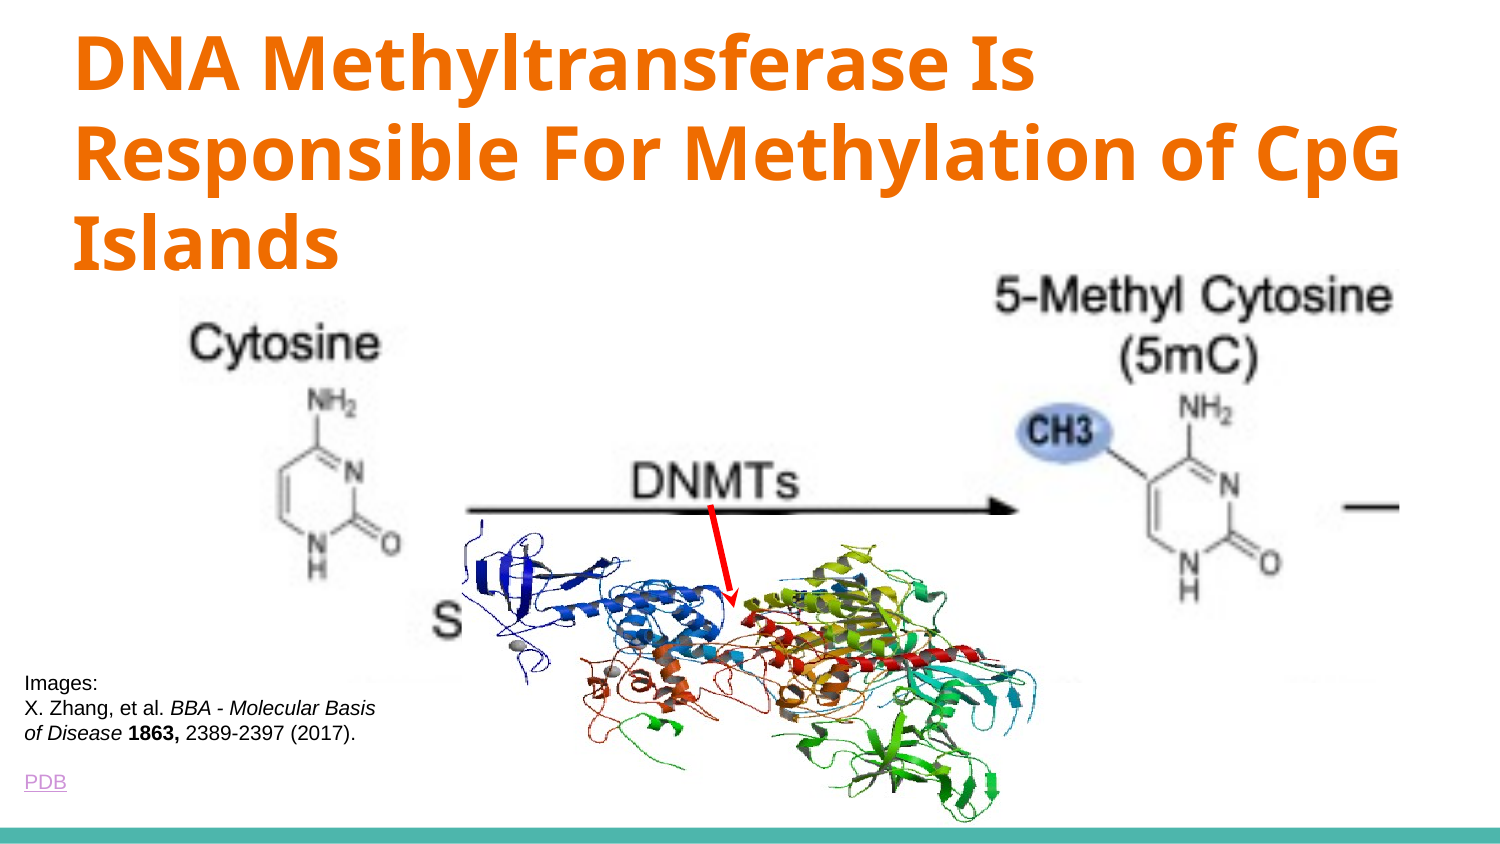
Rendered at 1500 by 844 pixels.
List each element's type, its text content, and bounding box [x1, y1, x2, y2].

picture [179, 269, 1400, 826]
title DNA Methyltransferase Is Responsible For Methylation of CpG Islands [57, 0, 1455, 116]
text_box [710, 504, 735, 609]
text_box Images: X. Zhang, et al. BBA - Molecular Basis of Disease 1863, 2389-2397 (2017). PDB [9, 654, 405, 835]
